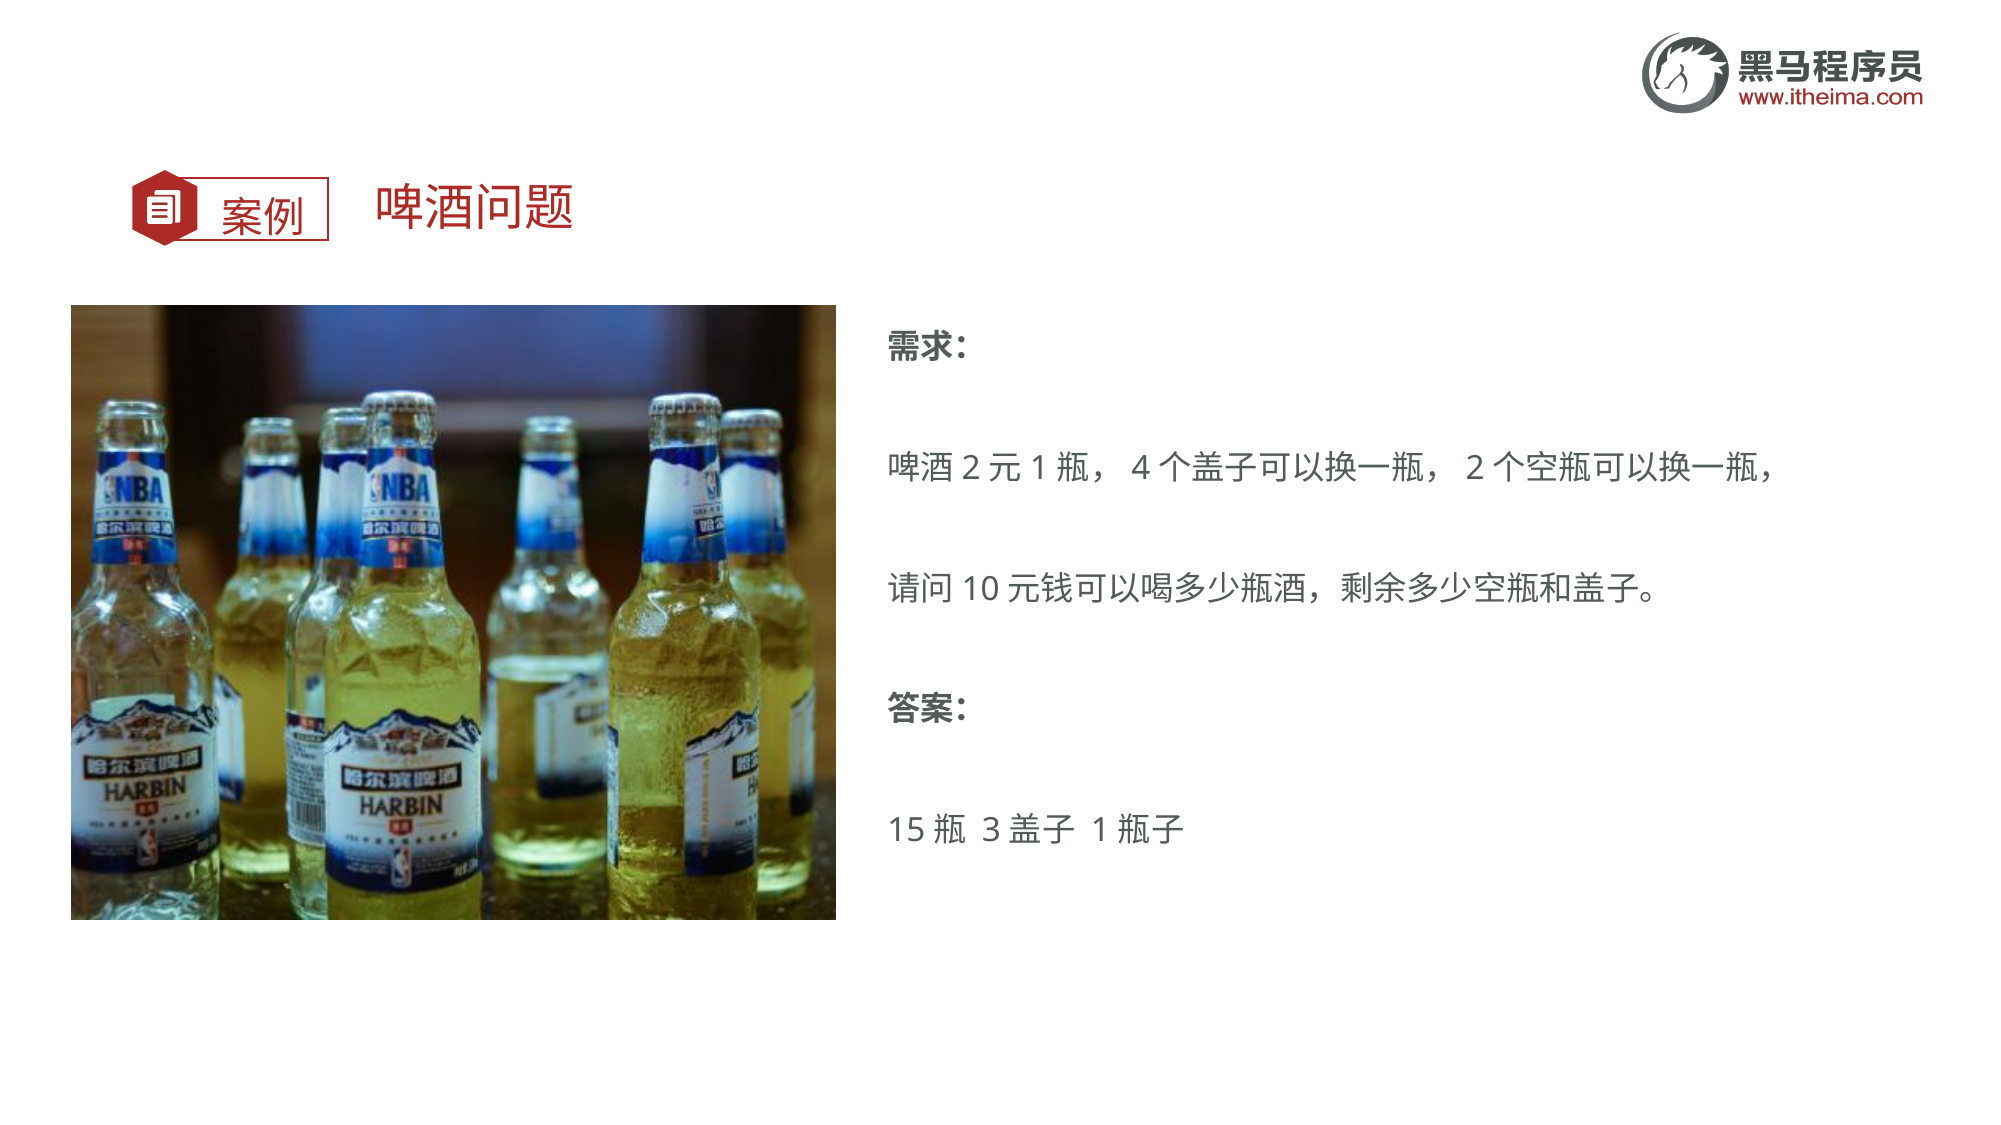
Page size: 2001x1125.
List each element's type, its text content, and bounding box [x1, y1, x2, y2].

picture [71, 305, 836, 920]
picture [1633, 24, 1937, 125]
picture [147, 190, 181, 224]
list 啤酒问题 [360, 166, 1872, 252]
list 需求： 啤酒2元1瓶，4个盖子可以换一瓶，2个空瓶可以换一瓶， 请问10元钱可以喝多少瓶酒，剩余多少空瓶和盖子。 答案： 15瓶 3盖子 1瓶子 [872, 197, 2000, 890]
